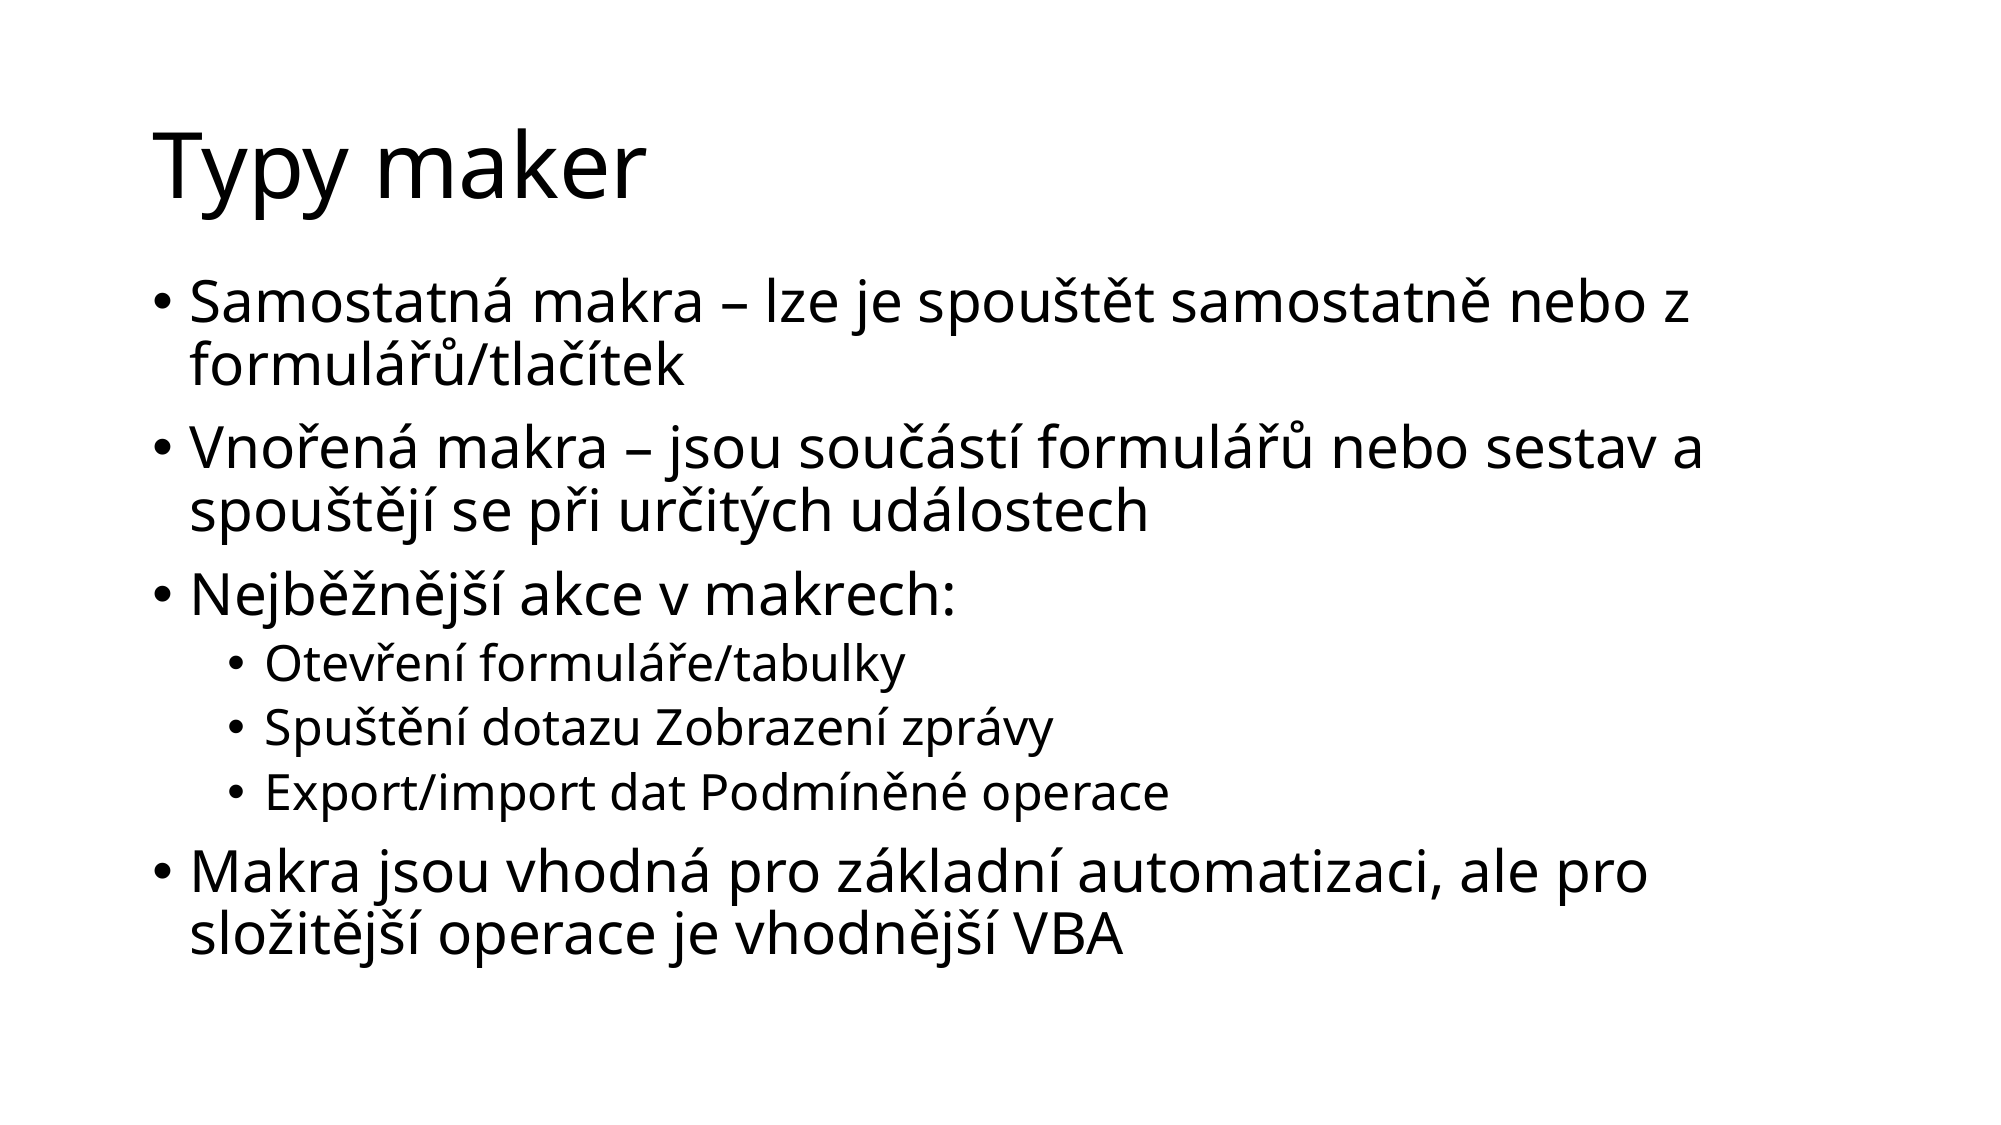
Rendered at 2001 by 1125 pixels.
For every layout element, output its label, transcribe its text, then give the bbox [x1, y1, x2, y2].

list Samostatná makra – lze je spouštět samostatně nebo z formulářů/tlačítek Vnořená makra – jsou součástí formulářů nebo sestav a spouštějí se při určitých událostech Nejběžnější akce v makrech: Otevření formuláře/tabulky Spuštění dotazu Zobrazení zprávy Export/import dat Podmíněné operace Makra jsou vhodná pro základní automatizaci, ale pro složitější operace je vhodnější VBA [137, 264, 1863, 979]
title Typy maker [137, 59, 1863, 264]
